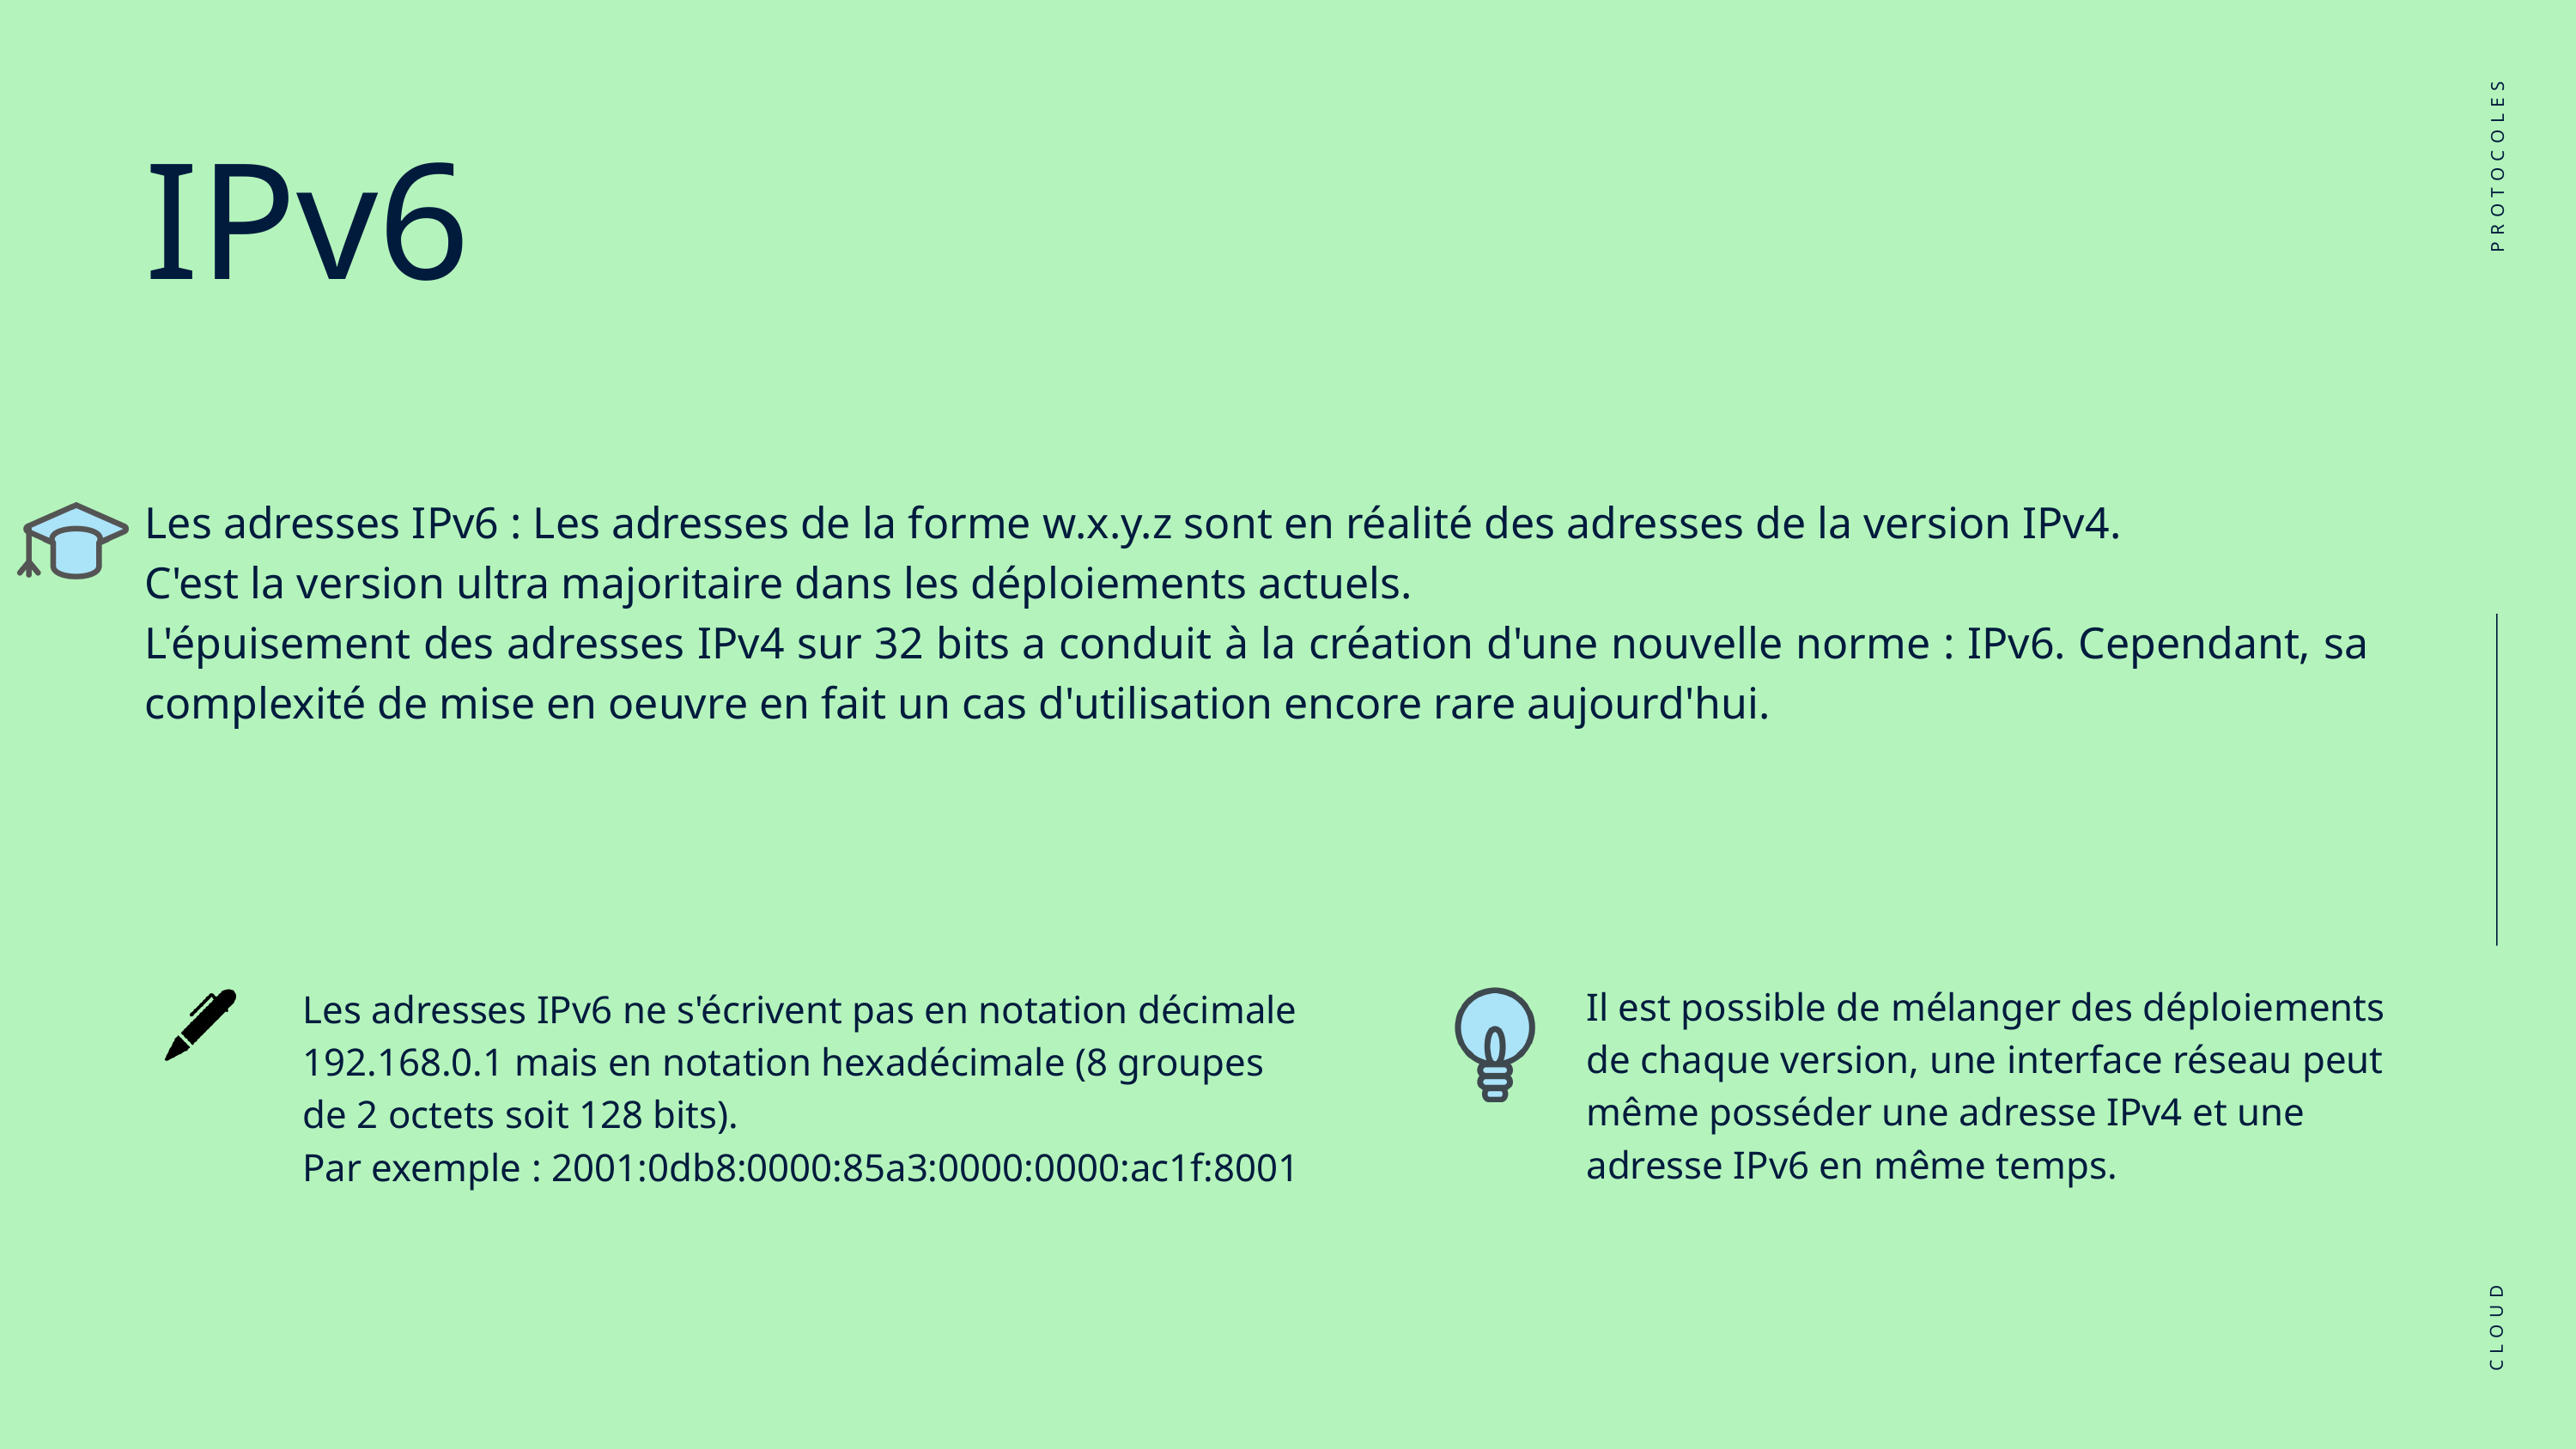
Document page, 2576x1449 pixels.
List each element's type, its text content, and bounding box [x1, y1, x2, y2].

picture [16, 502, 129, 579]
text_box Il est possible de mélanger des déploiements de chaque version, une interface réseau peut même posséder une adresse IPv4 et une adresse IPv6 en même temps. [1586, 975, 2431, 1186]
text_box PROTOCOLES [2487, 82, 2508, 614]
text_box IPv6 [144, 86, 511, 312]
text_box Les adresses IPv6 : Les adresses de la forme w.x.y.z sont en réalité des adresses de la version IPv4. C'est la version ultra majoritaire dans les déploiements actuels. L'épuisement des adresses IPv4 sur 32 bits a conduit à la création d'une nouvelle norme : IPv6. Cependant, sa complexité de mise en oeuvre en fait un cas d'utilisation encore rare aujourd'hui. [144, 487, 2370, 728]
text_box CLOUD [2486, 925, 2506, 1372]
picture [1449, 981, 1541, 1102]
picture [159, 984, 237, 1061]
text_box Les adresses IPv6 ne s'écrivent pas en notation décimale 192.168.0.1 mais en notation hexadécimale (8 groupes de 2 octets soit 128 bits). Par exemple : 2001:0db8:0000:85a3:0000:0000:ac1f:8001 [302, 978, 1308, 1189]
